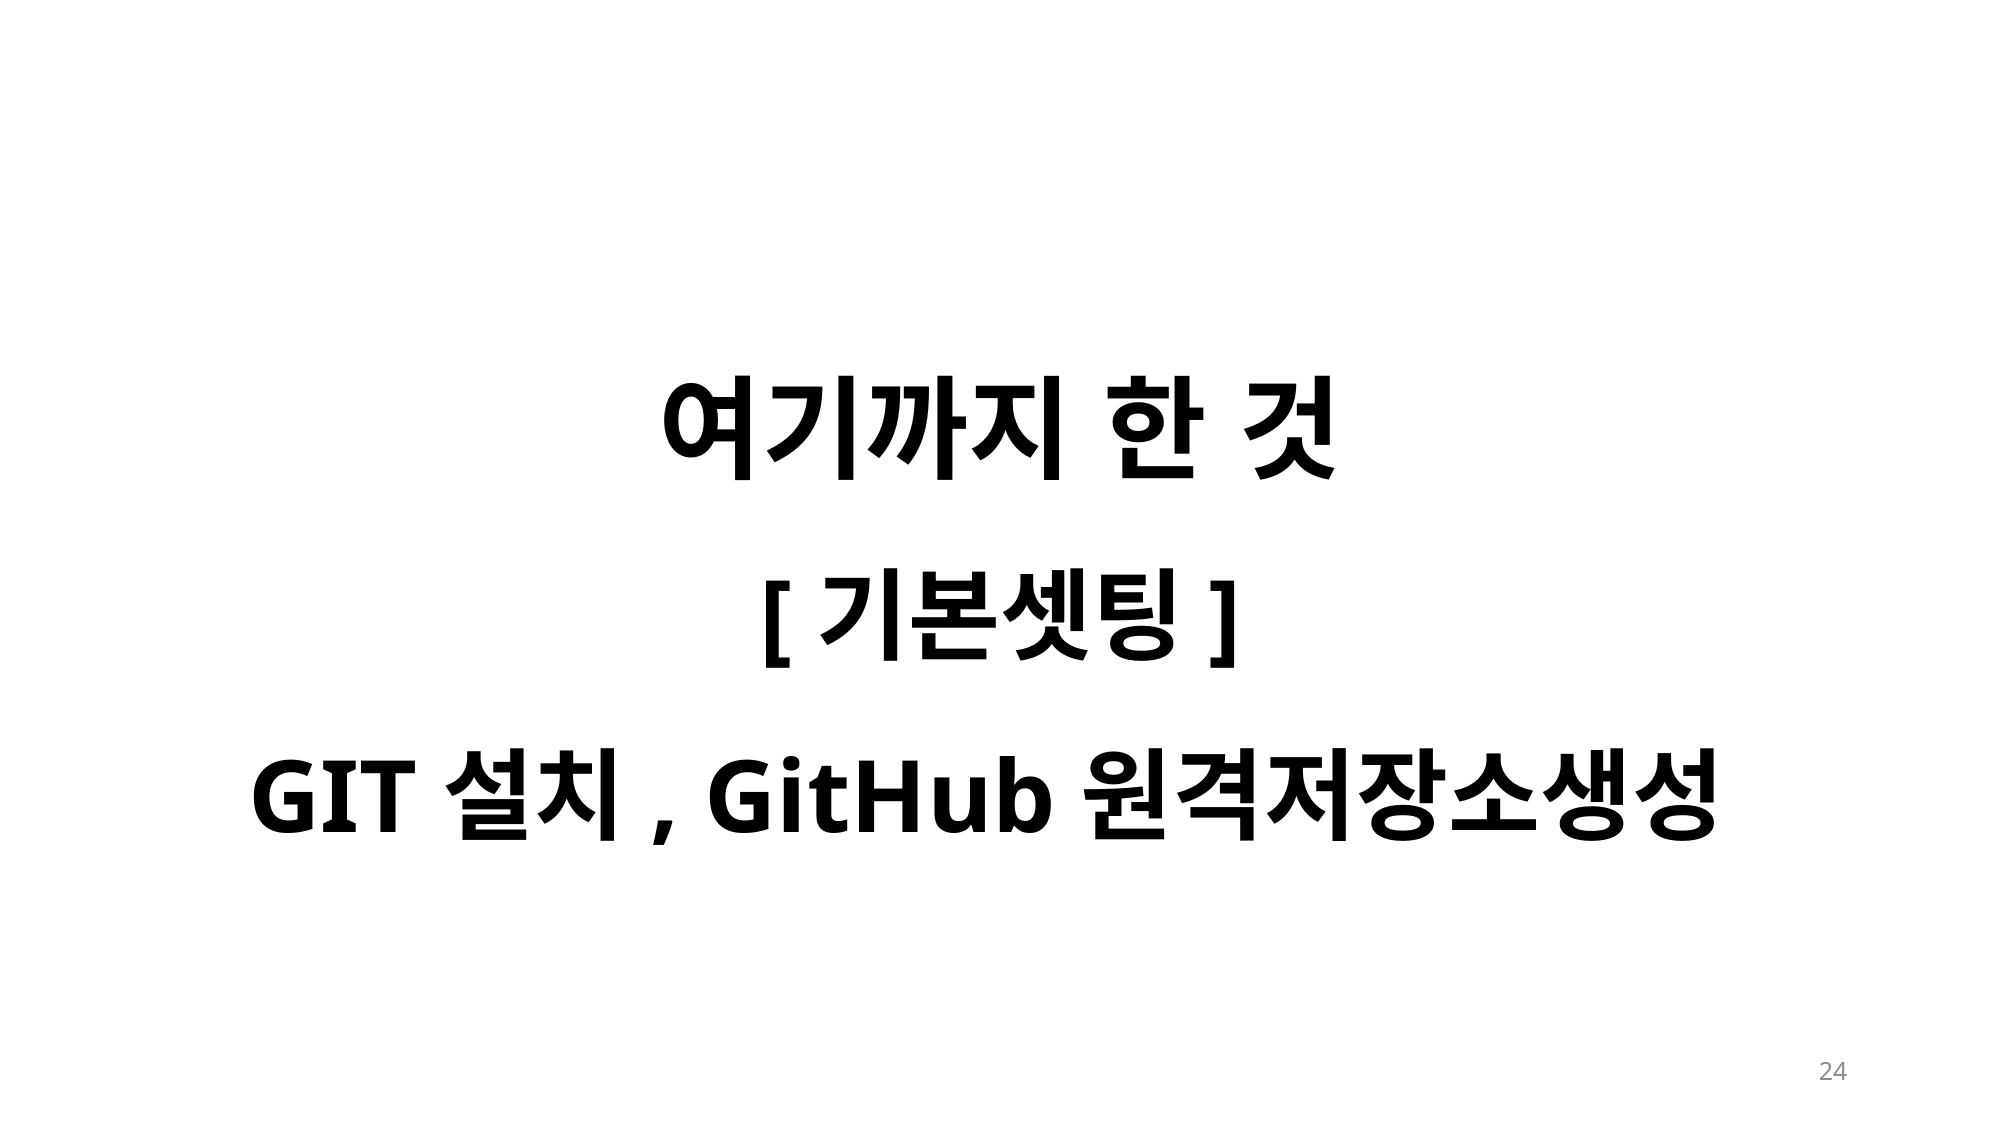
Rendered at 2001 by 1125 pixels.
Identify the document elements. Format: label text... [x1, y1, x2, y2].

slide_number 24 [1412, 1042, 1863, 1103]
text_box 여기까지 한 것 [기본셋팅] GIT설치, GitHub원격저장소생성 [138, 282, 1863, 860]
